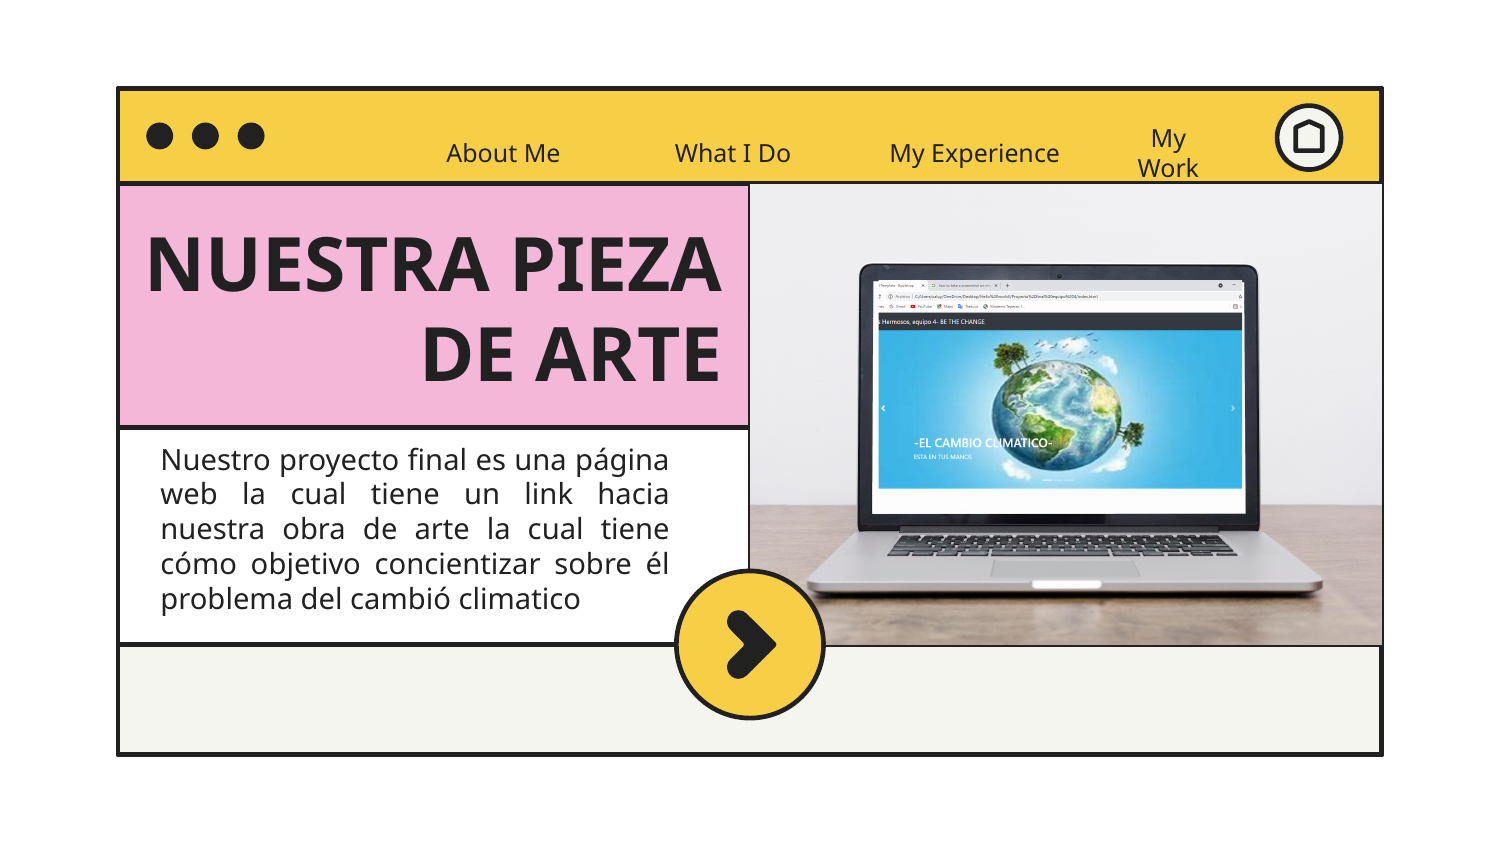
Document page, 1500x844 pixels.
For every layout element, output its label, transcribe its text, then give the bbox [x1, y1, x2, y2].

text_box [676, 571, 823, 719]
picture [749, 183, 1383, 645]
text_box My Work [1102, 121, 1243, 154]
text_box [727, 610, 769, 679]
text_box [1277, 105, 1342, 170]
subtitle Nuestro proyecto final es una página web la cual tiene un link hacia nuestra obra de arte la cual tiene cómo objetivo concientizar sobre él problema del cambió climatico [145, 425, 686, 629]
text_box What I Do [618, 121, 855, 154]
text_box My Experience [855, 121, 1102, 154]
text_box About Me [395, 121, 618, 154]
text_box [1295, 121, 1323, 151]
title NUESTRA PIEZA DE ARTE [125, 168, 738, 412]
